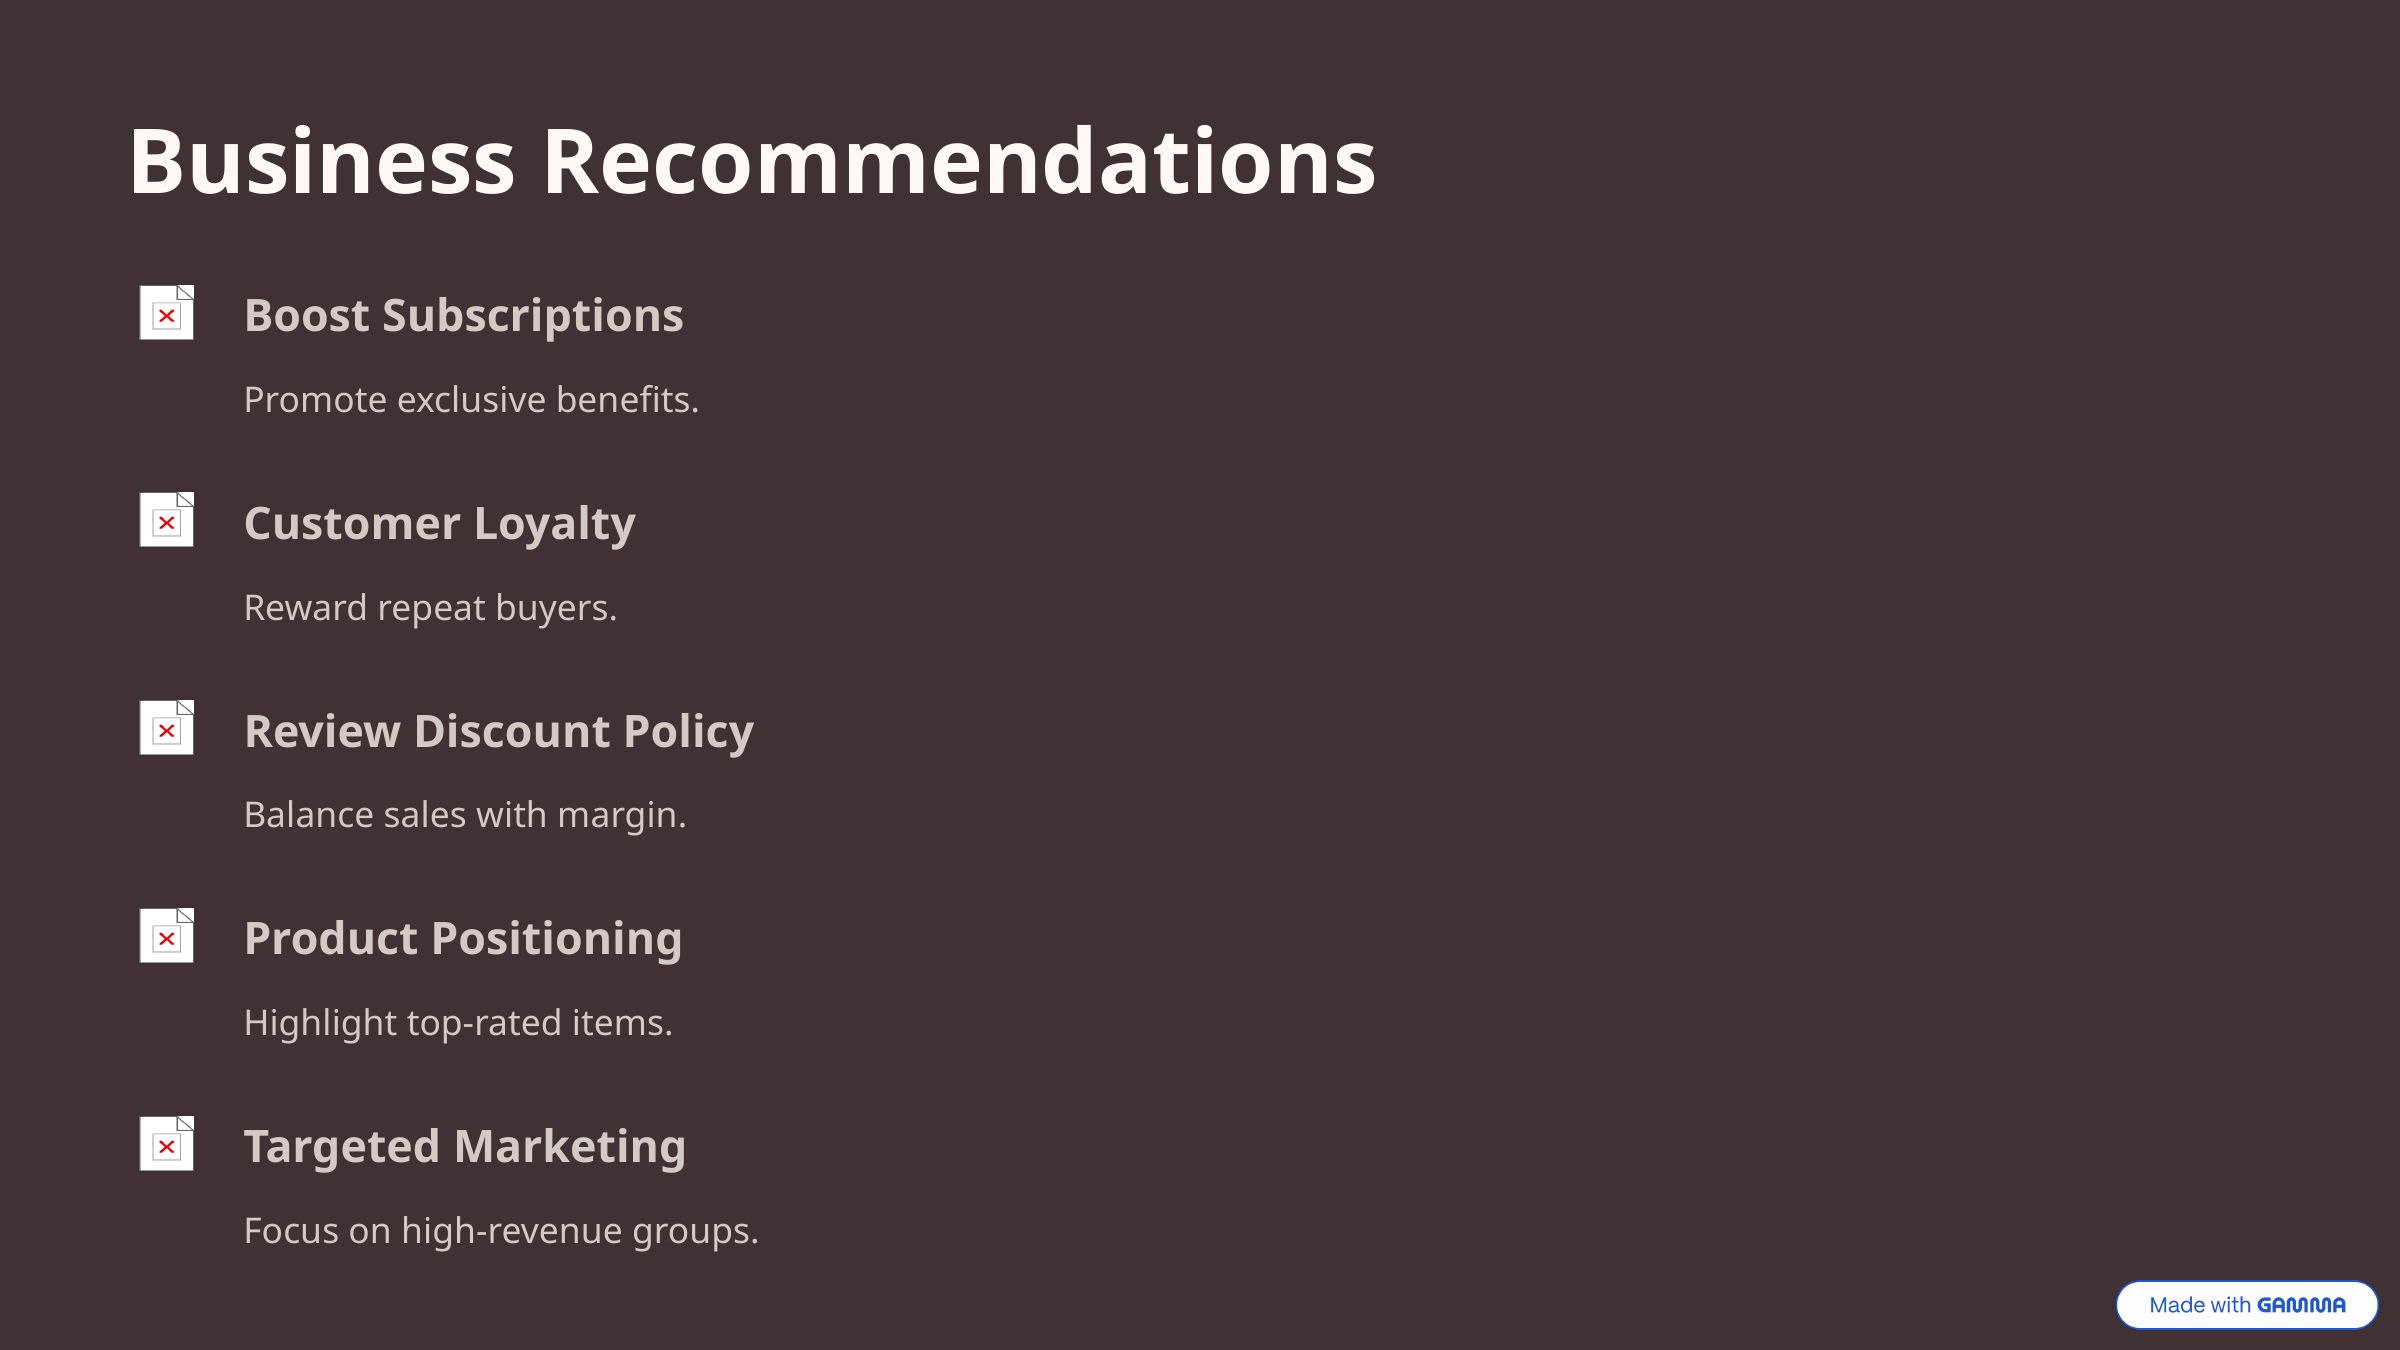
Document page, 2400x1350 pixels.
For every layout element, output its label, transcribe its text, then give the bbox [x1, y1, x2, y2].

text_box Focus on high-revenue groups. [243, 1193, 2274, 1252]
picture [139, 700, 194, 755]
text_box Customer Loyalty [243, 491, 695, 549]
picture [139, 908, 194, 963]
text_box Balance sales with margin. [243, 777, 2274, 836]
text_box Review Discount Policy [243, 699, 779, 756]
picture [139, 492, 194, 548]
picture [2106, 1271, 2389, 1339]
text_box Promote exclusive benefits. [243, 362, 2274, 420]
picture [139, 1116, 194, 1171]
text_box Reward repeat buyers. [243, 569, 2274, 628]
text_box Targeted Marketing [243, 1115, 695, 1172]
text_box Highlight top-rated items. [243, 985, 2274, 1044]
text_box Business Recommendations [126, 99, 1414, 212]
text_box Boost Subscriptions [243, 283, 702, 341]
text_box Product Positioning [243, 907, 700, 964]
picture [139, 285, 194, 340]
